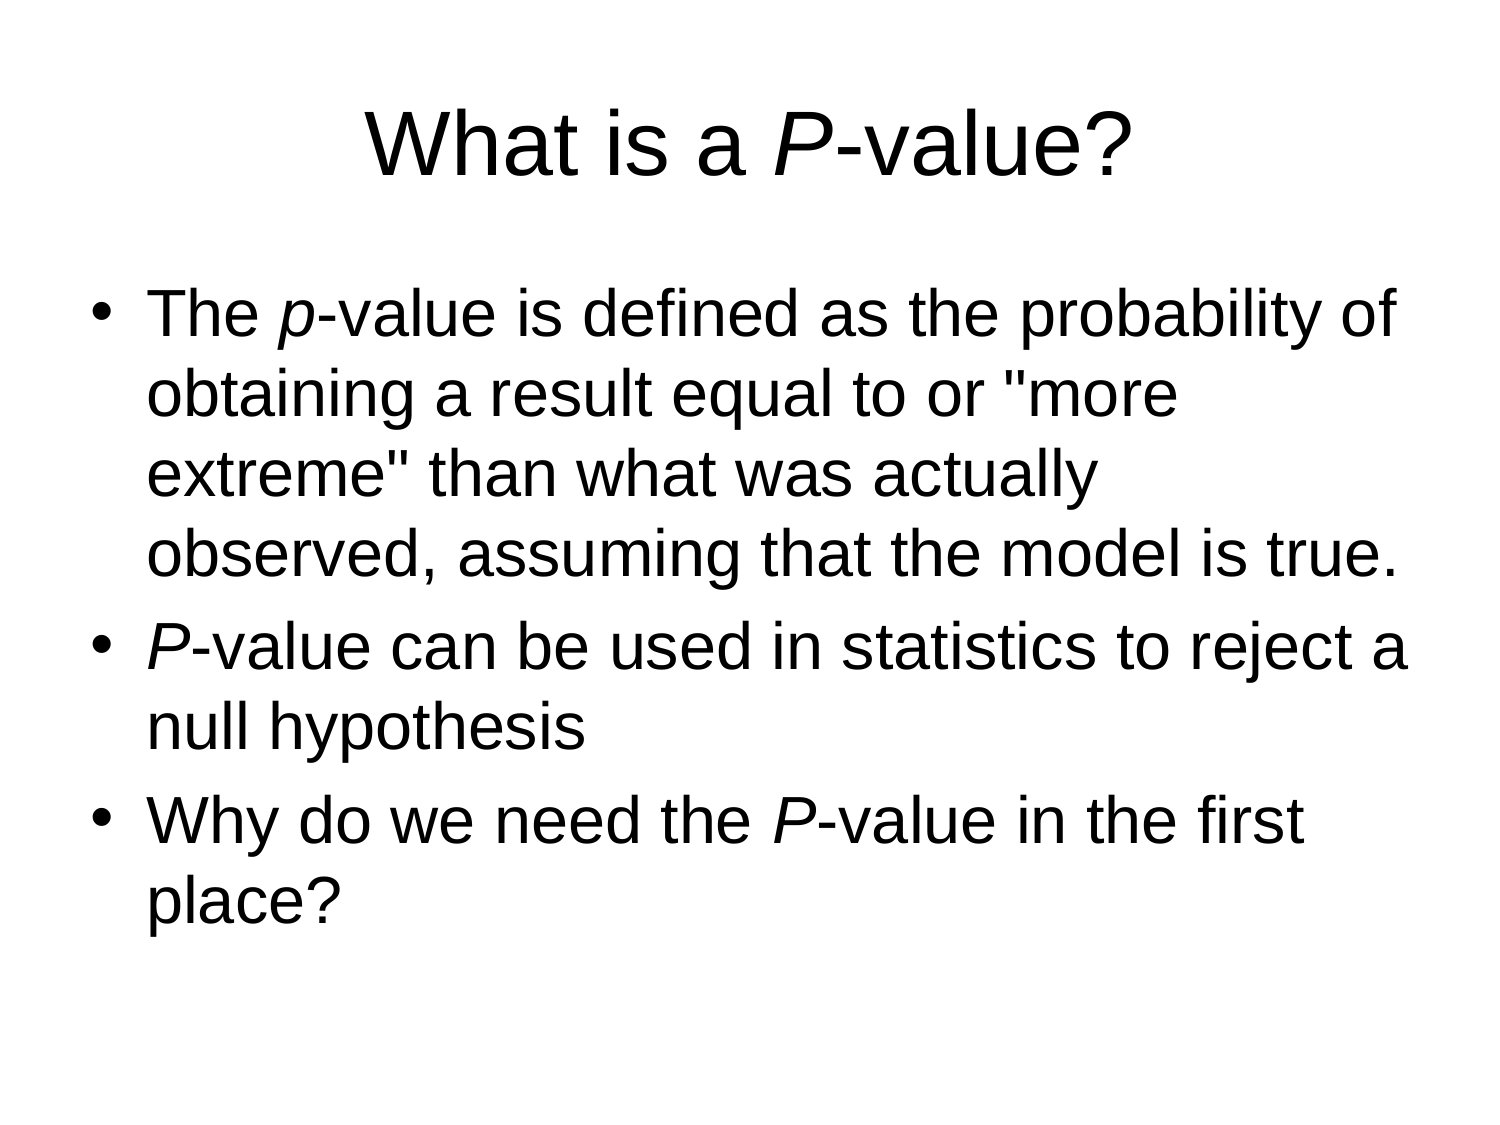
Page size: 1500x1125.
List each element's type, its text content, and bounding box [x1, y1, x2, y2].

title What is a P-value? [75, 45, 1425, 233]
list The p-value is defined as the probability of obtaining a result equal to or "more extreme" than what was actually observed, assuming that the model is true. P-value can be used in statistics to reject a null hypothesis Why do we need the P-value in the first place? [75, 262, 1425, 1005]
